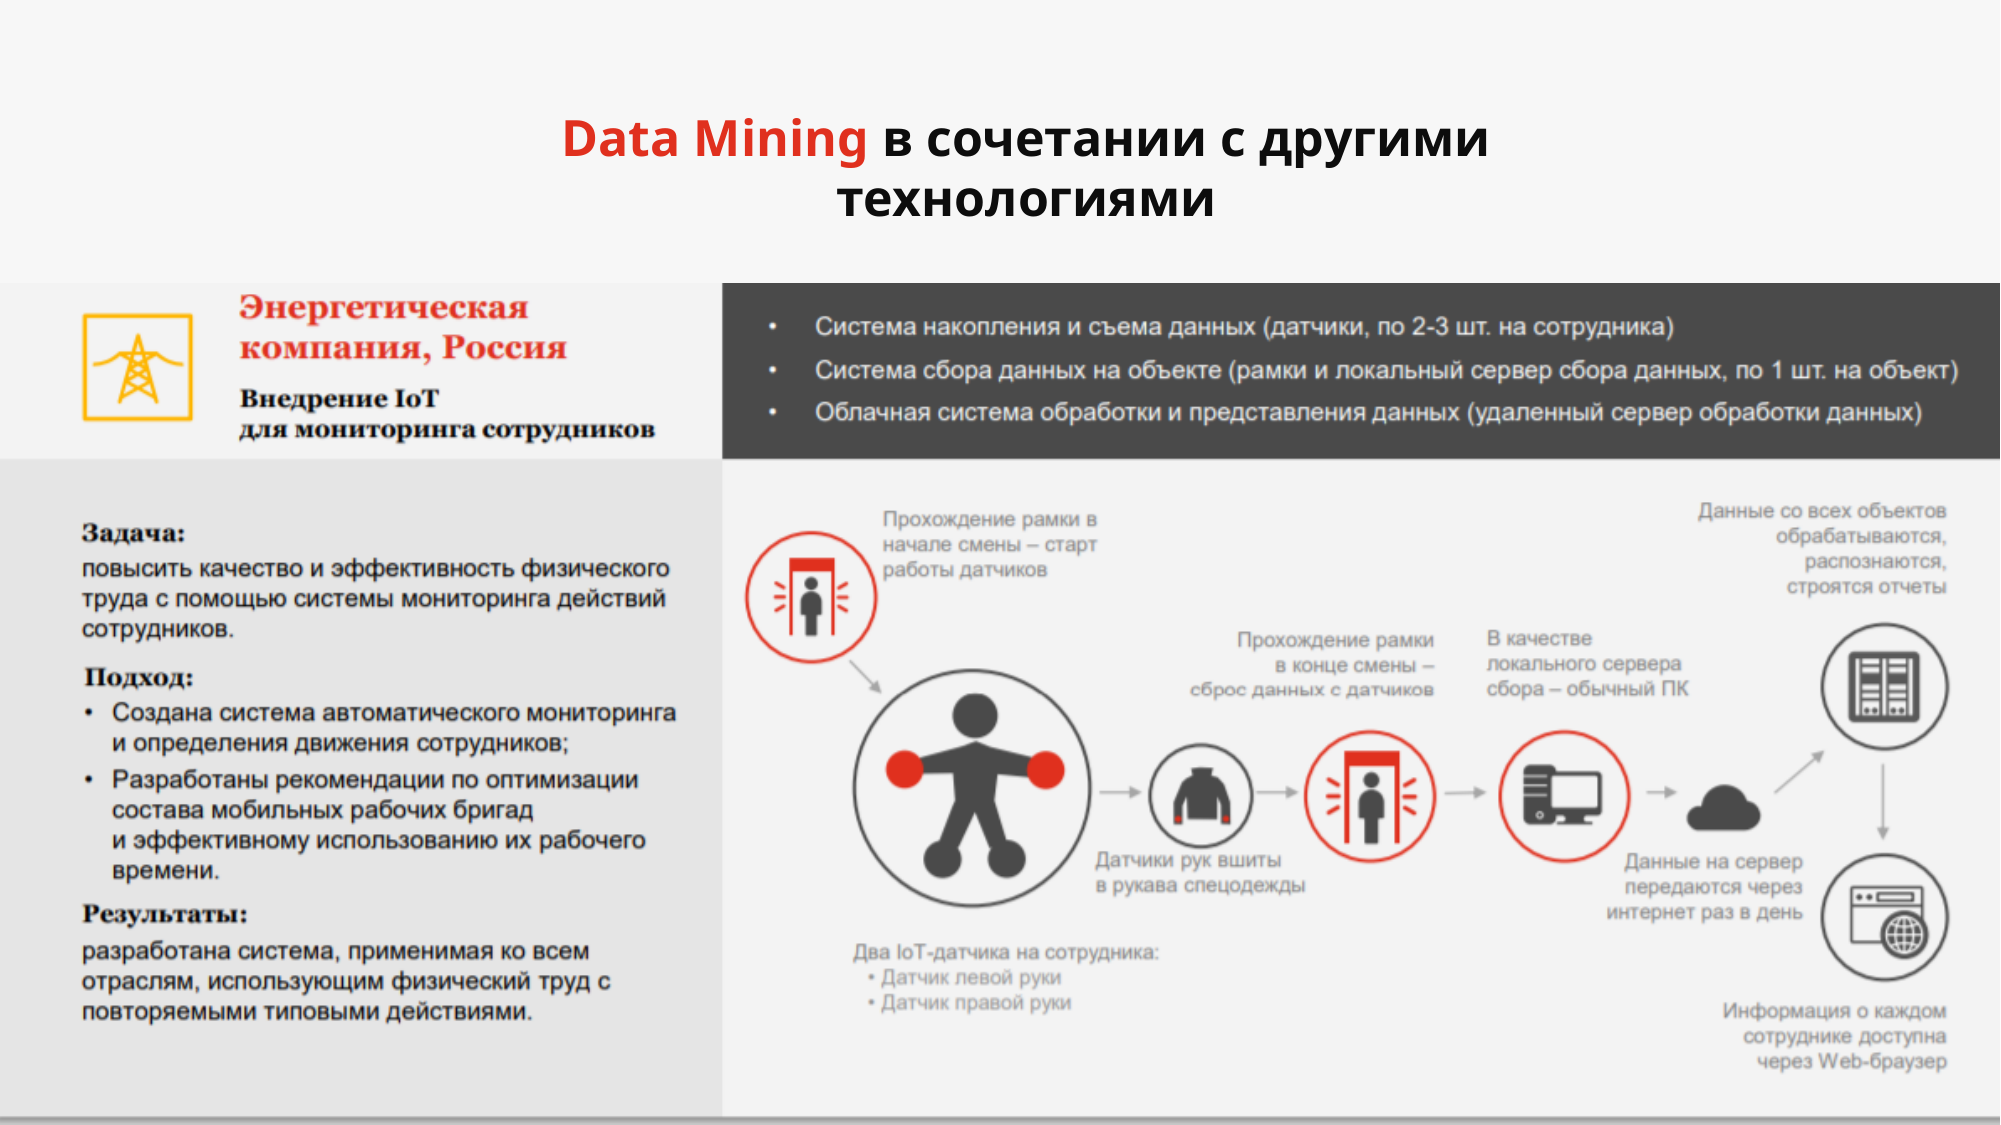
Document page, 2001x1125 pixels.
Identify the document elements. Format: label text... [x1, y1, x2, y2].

picture [0, 283, 2000, 1125]
text_box Data Mining в сочетании с другими технологиями [361, 98, 1692, 234]
